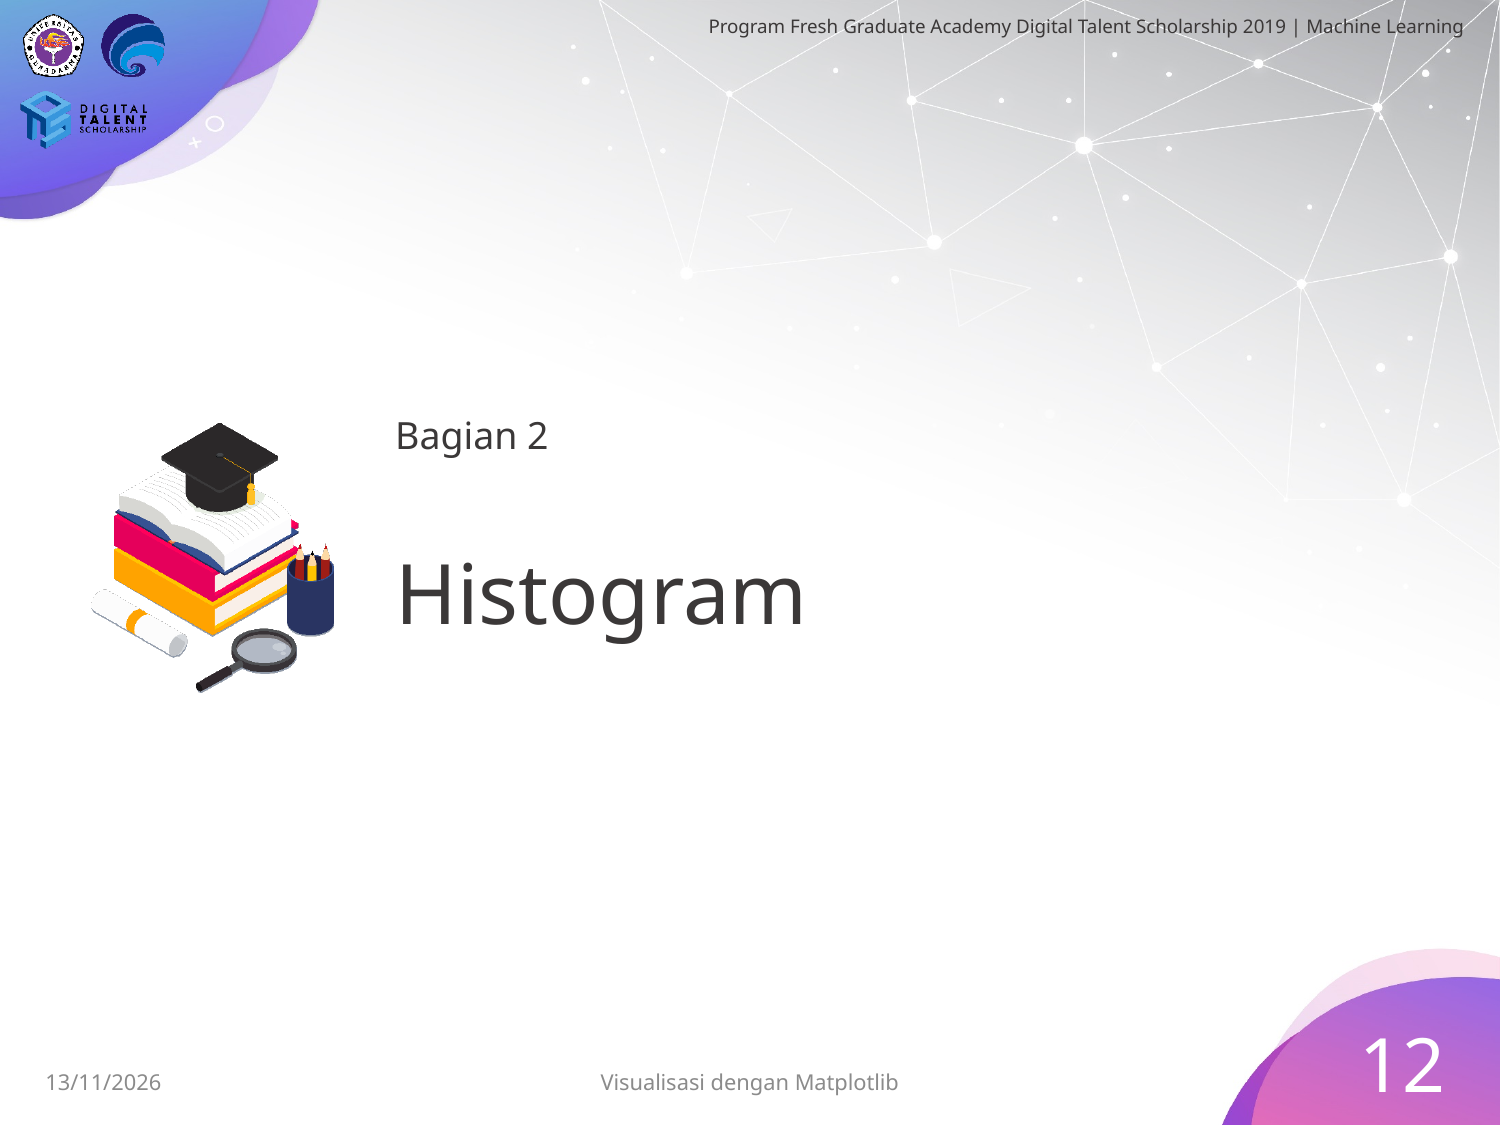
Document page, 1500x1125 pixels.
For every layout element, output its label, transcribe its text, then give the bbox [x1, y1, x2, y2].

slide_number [30, 1053, 272, 1114]
picture [0, 0, 1500, 1125]
list Bagian 2 [380, 403, 1396, 465]
title Histogram [380, 483, 1396, 700]
footer Visualisasi dengan Matplotlib [382, 1053, 1118, 1114]
slide_number 12 [1327, 1023, 1478, 1114]
